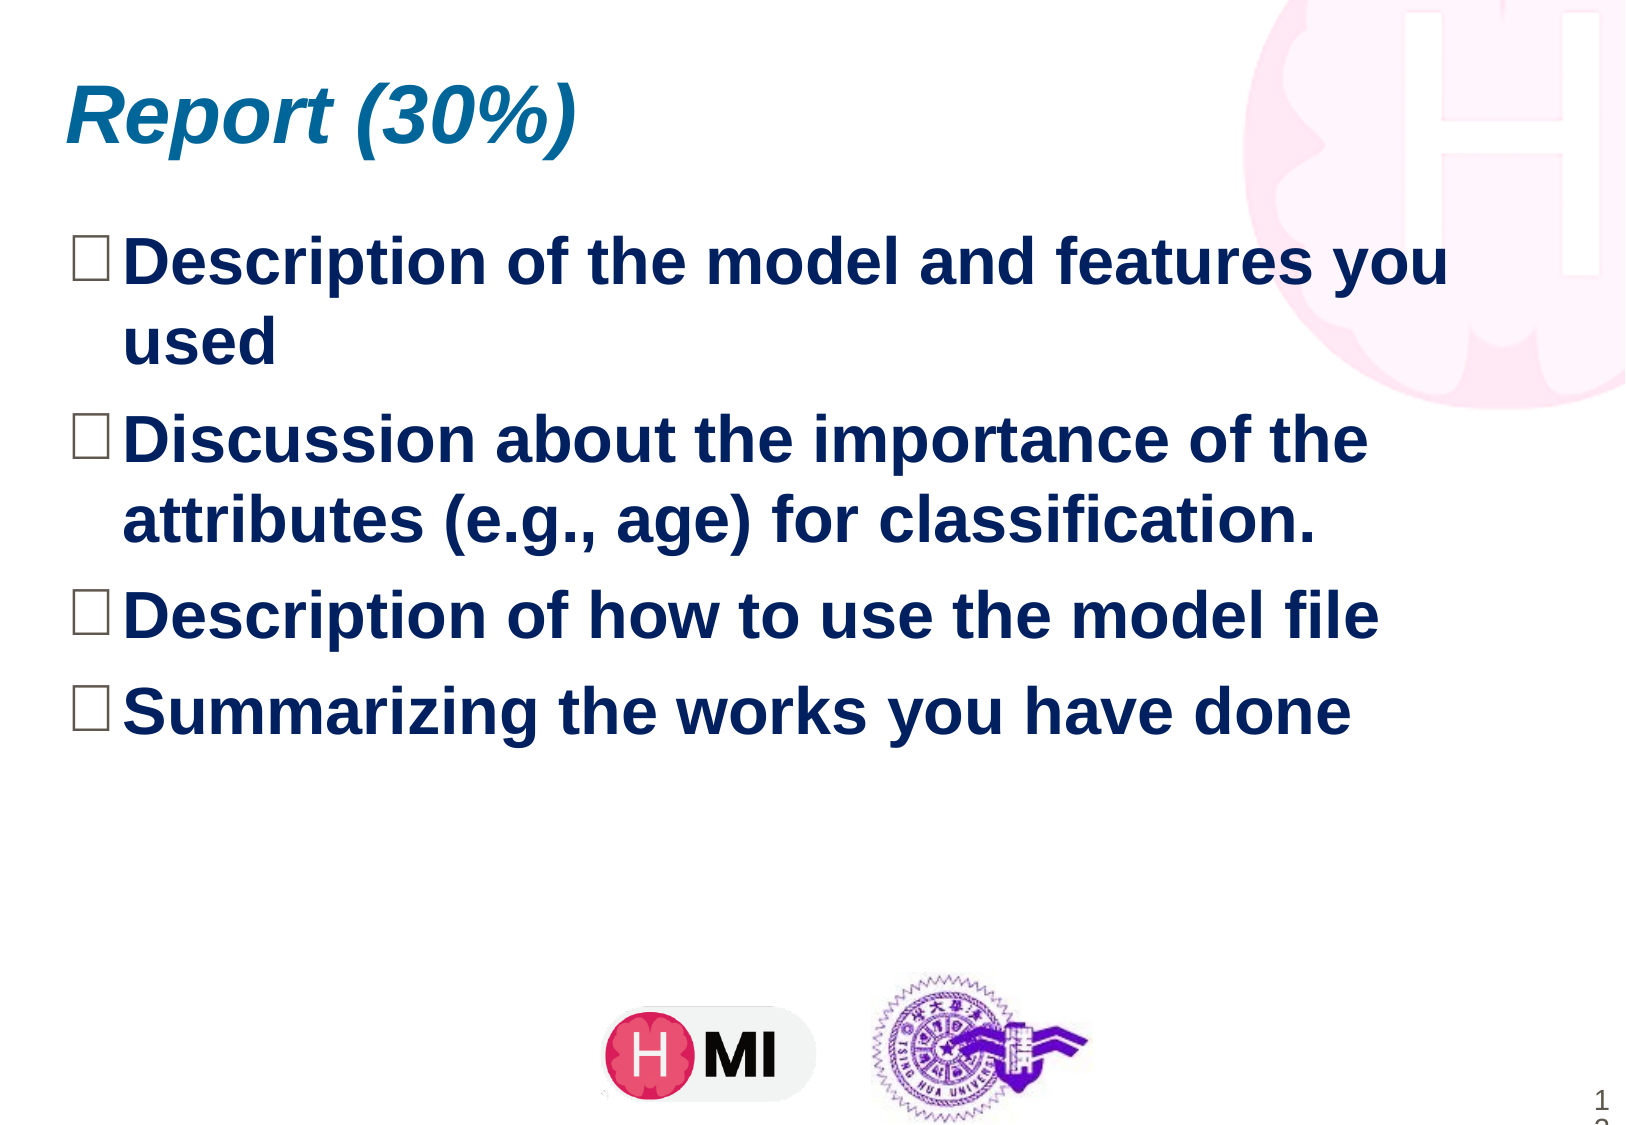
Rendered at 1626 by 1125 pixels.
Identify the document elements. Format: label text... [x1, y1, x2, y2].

picture [597, 1002, 820, 1106]
title Report (30%) [62, 57, 625, 248]
slide_number 12 [1587, 1081, 1617, 1125]
picture [870, 972, 1093, 1125]
text_box Description of the model and features you used Discussion about the importance of the attributes (e.g., age) for classification. Description of how to use the model file Summarizing the works you have done [64, 199, 1464, 748]
